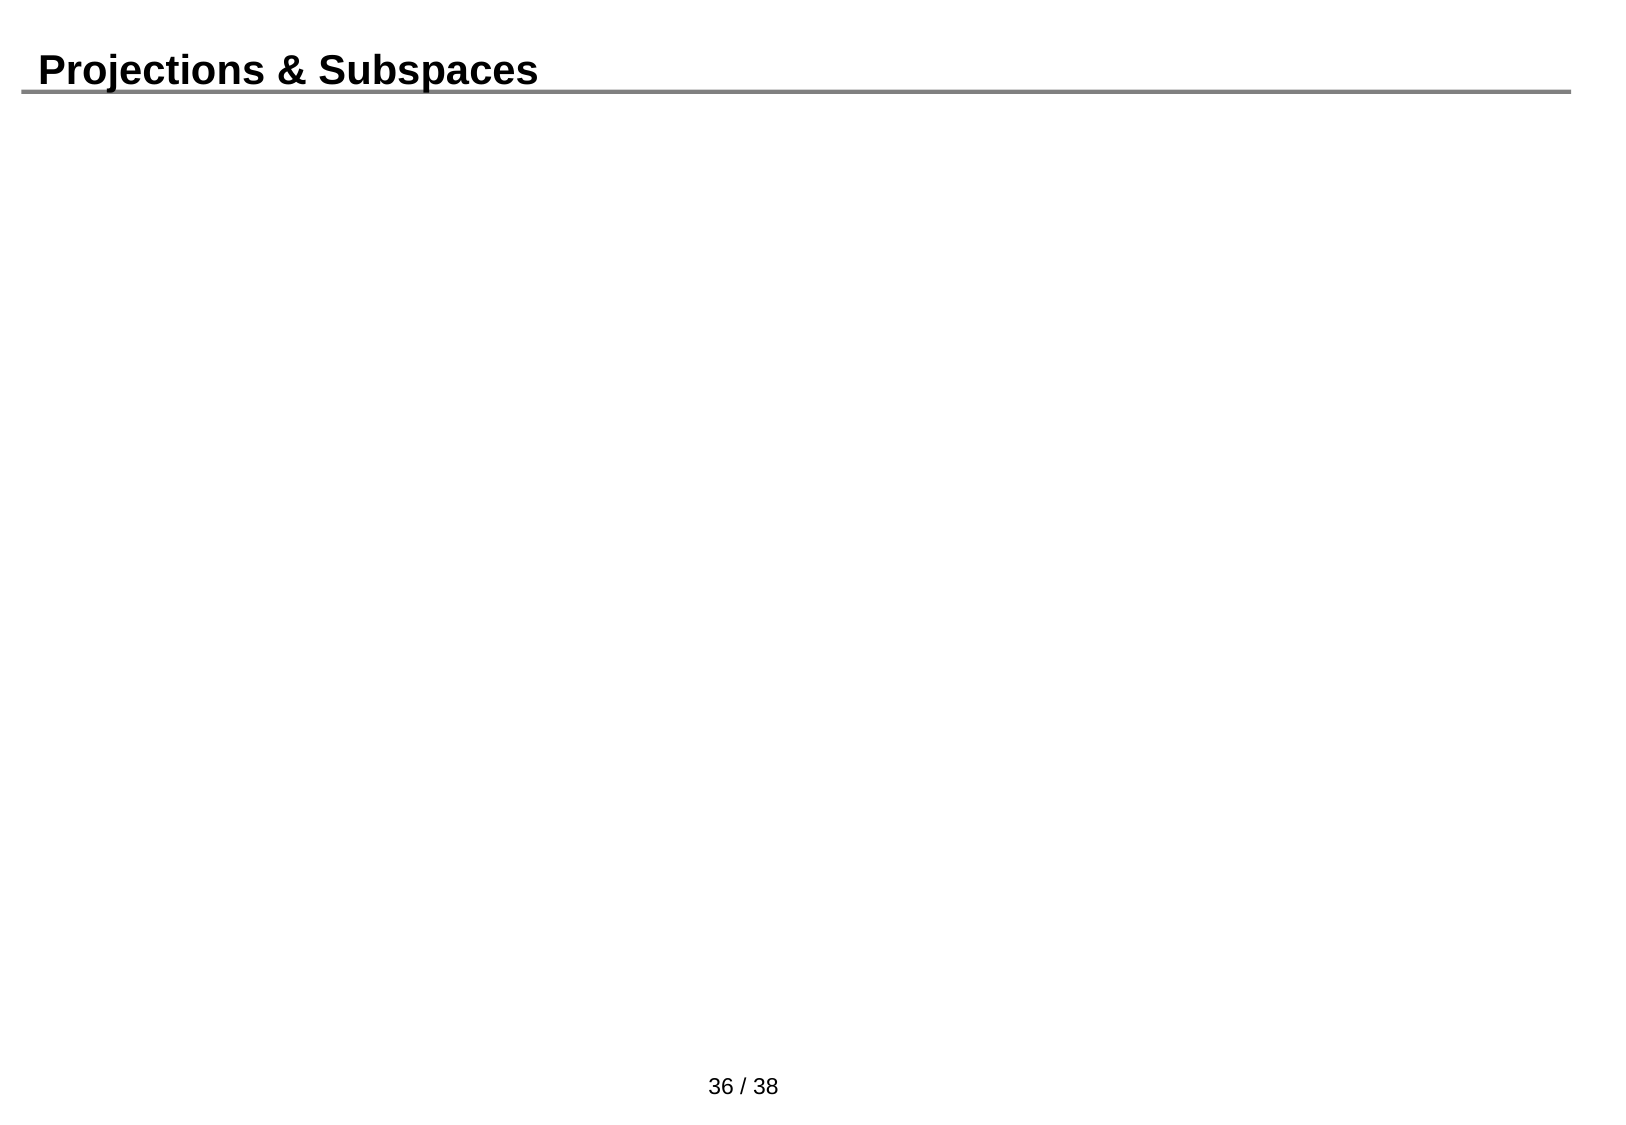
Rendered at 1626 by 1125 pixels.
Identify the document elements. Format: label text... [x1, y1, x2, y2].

title Projections & Subspaces [22, 21, 1179, 91]
